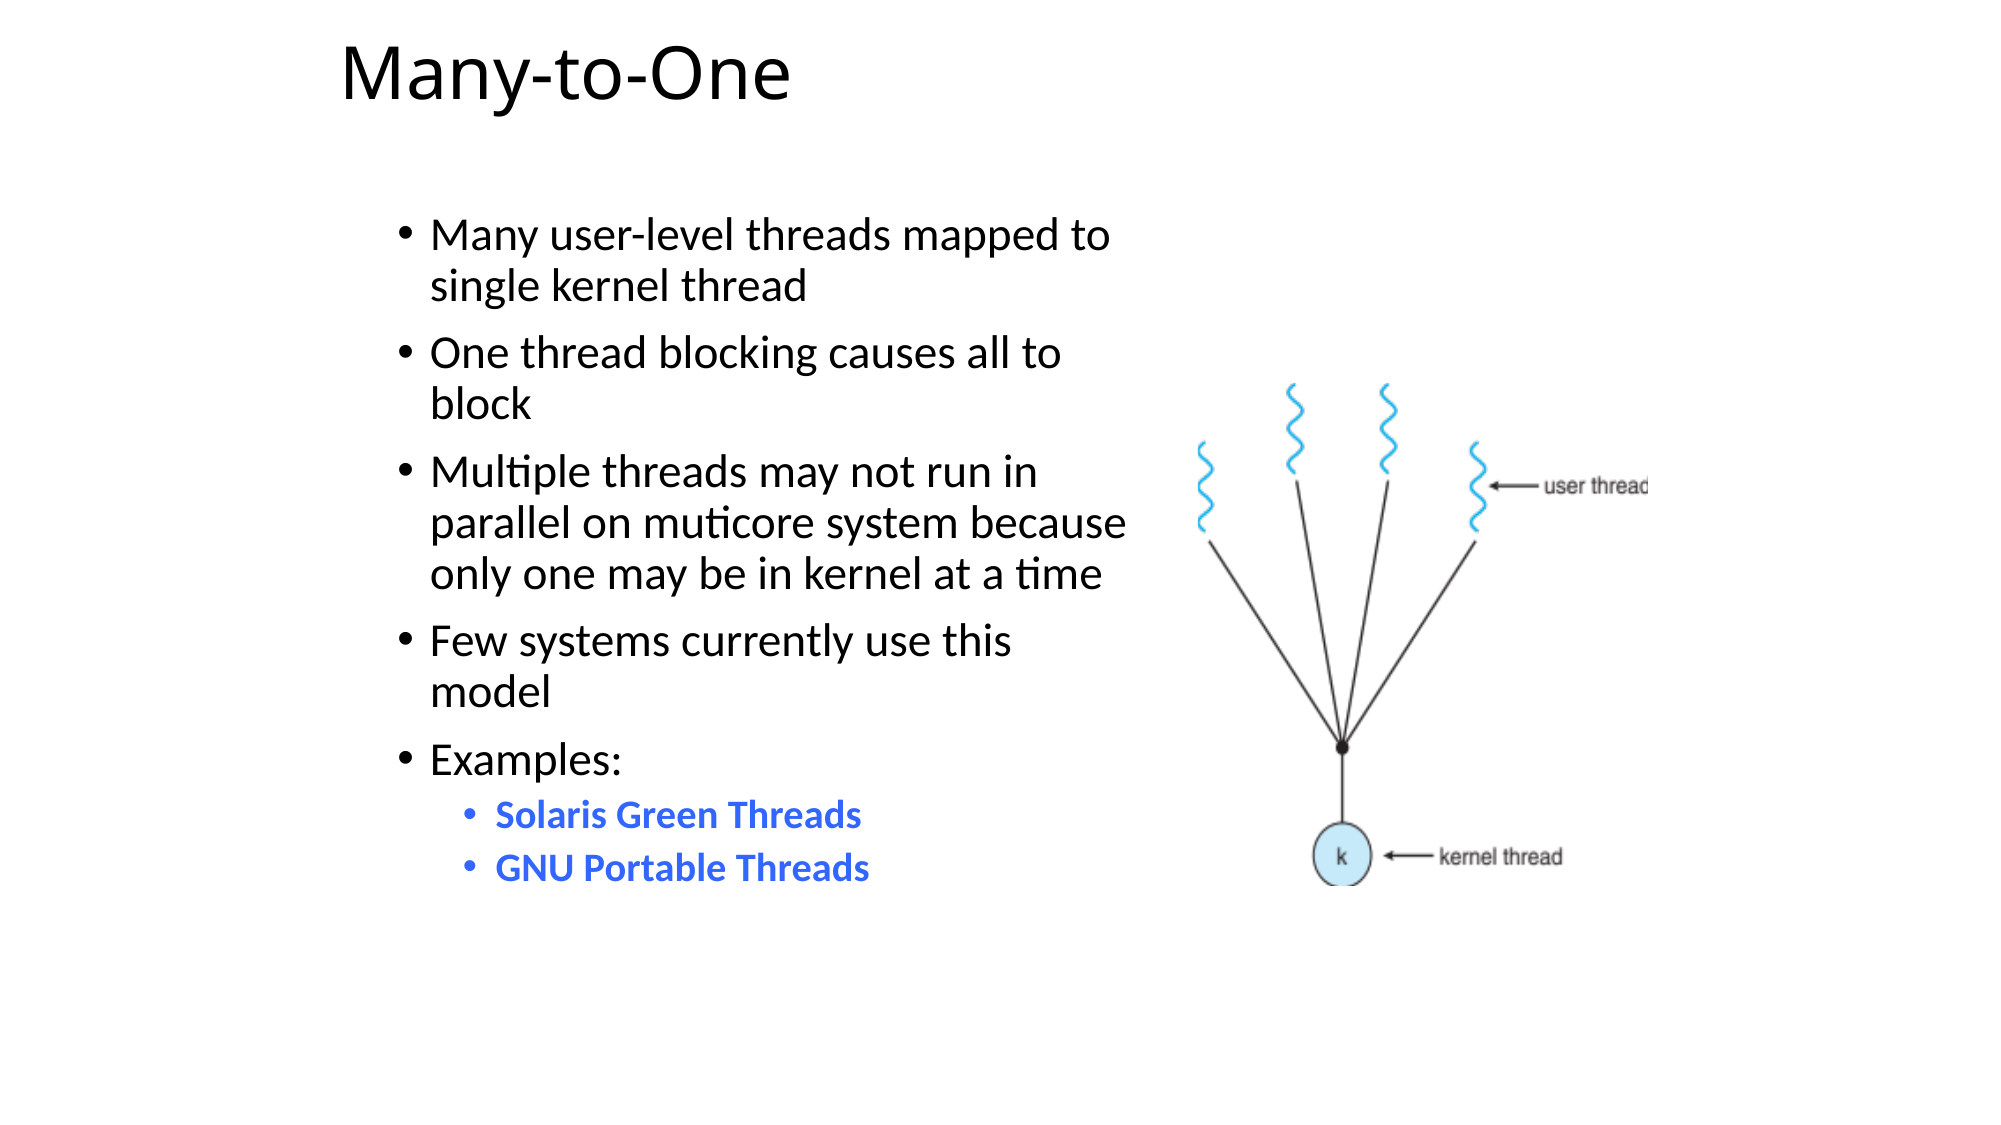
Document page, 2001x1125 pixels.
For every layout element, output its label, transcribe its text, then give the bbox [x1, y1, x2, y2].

list Many user-level threads mapped to single kernel thread One thread blocking causes all to block Multiple threads may not run in parallel on muticore system because only one may be in kernel at a time Few systems currently use this model Examples: Solaris Green Threads GNU Portable Threads [382, 202, 1146, 946]
title Many-to-One [324, 28, 1675, 124]
picture [1197, 383, 1648, 886]
